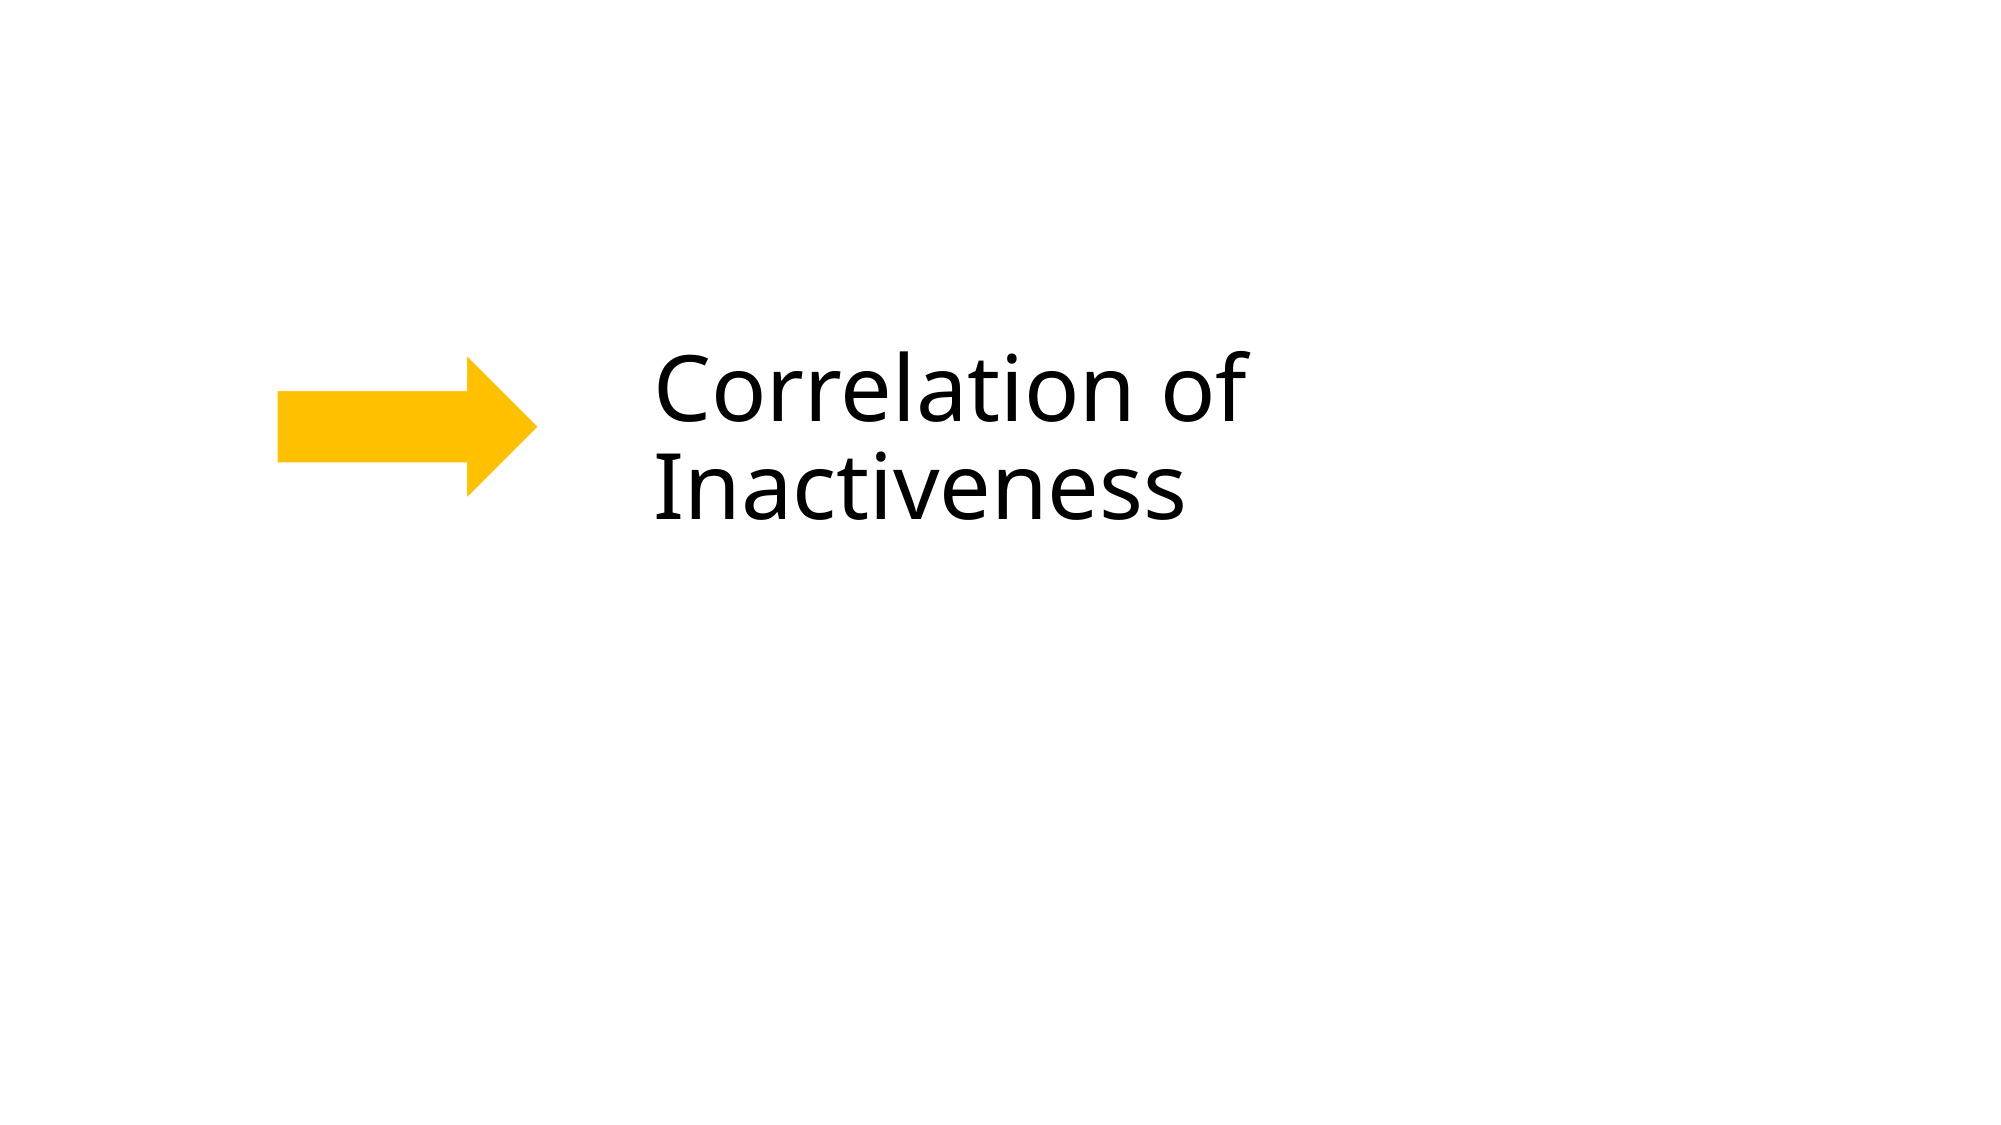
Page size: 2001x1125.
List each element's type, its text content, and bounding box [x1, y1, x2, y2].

text_box [274, 348, 543, 505]
title Correlation of Inactiveness [638, 270, 1308, 612]
